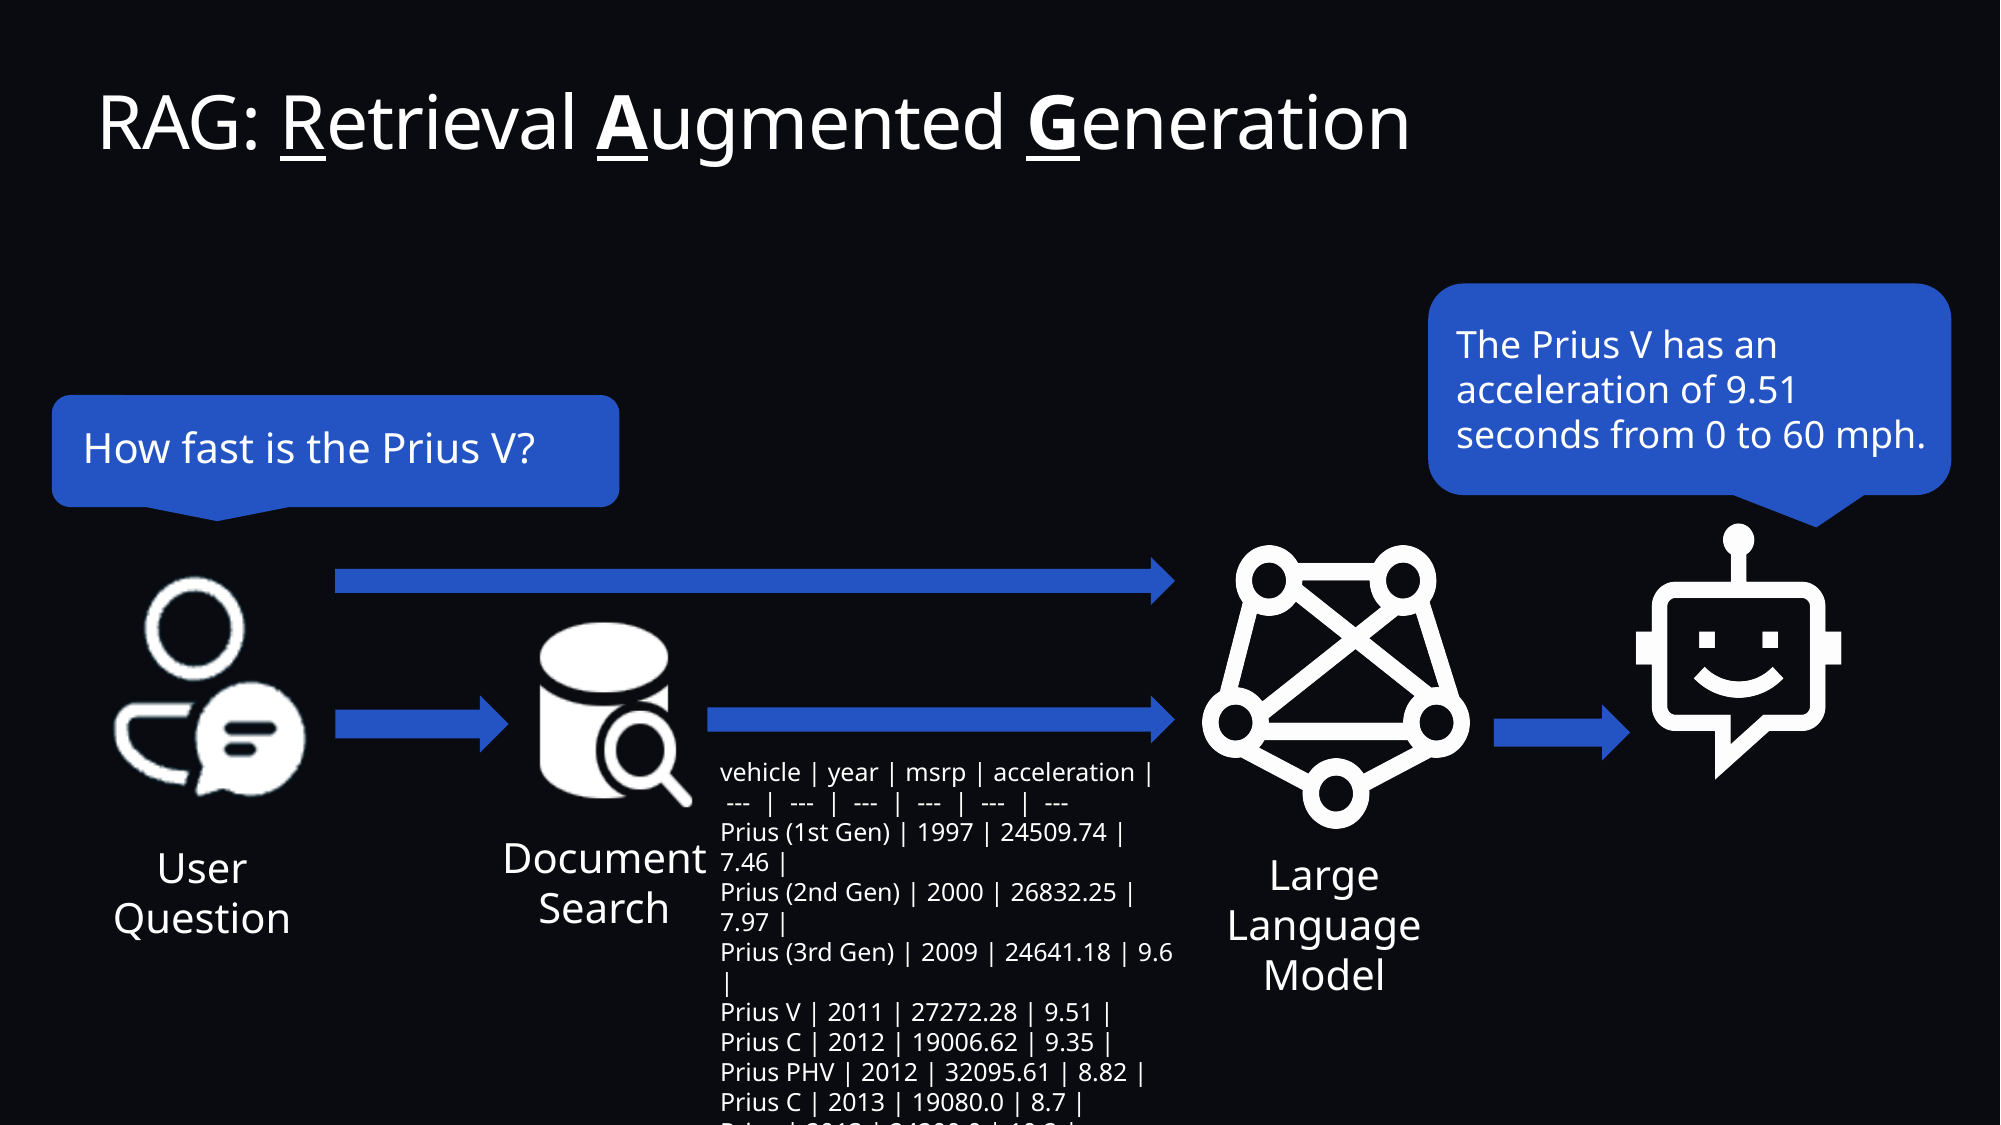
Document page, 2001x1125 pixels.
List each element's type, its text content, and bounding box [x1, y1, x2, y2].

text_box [334, 283, 1952, 1069]
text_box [334, 1069, 1176, 1091]
title RAG: Retrieval Augmented Generation [96, 75, 1904, 166]
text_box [33, 394, 620, 1001]
